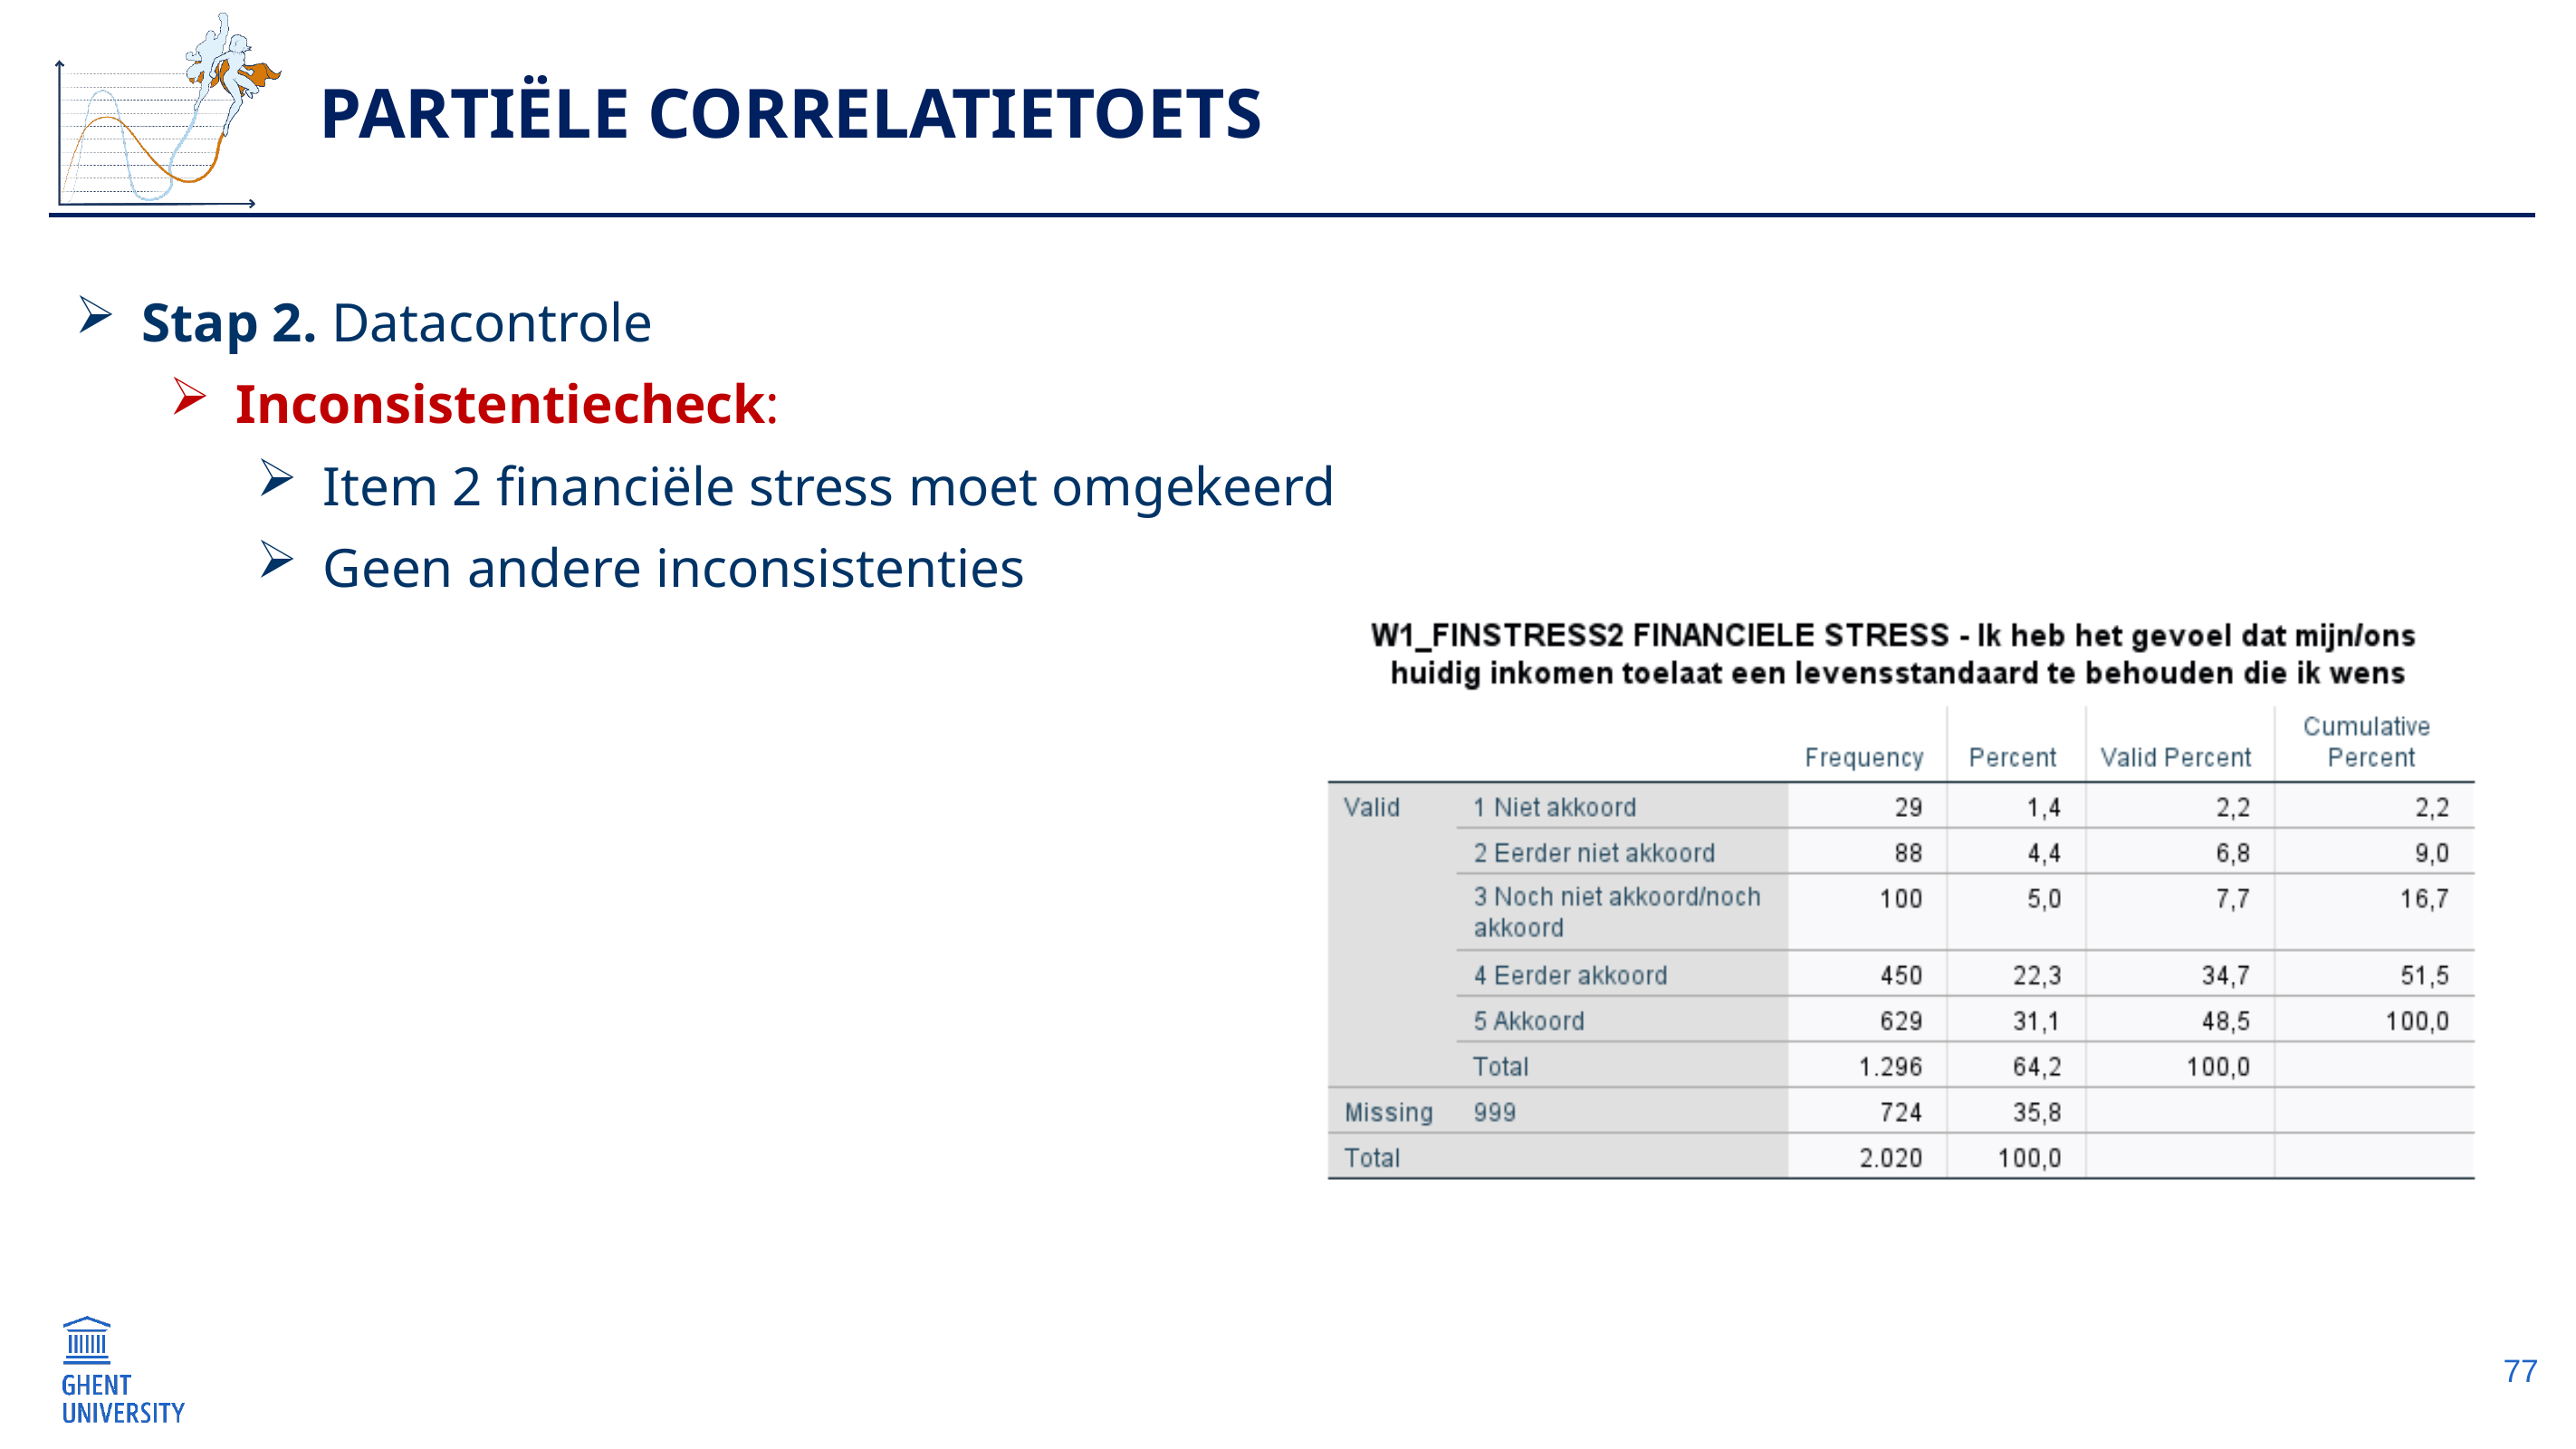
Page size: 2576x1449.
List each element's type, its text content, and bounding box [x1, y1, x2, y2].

slide_number 77 [2415, 1330, 2553, 1408]
picture [1318, 603, 2490, 1195]
picture [5, 0, 306, 318]
title Partiële correlatietoets [305, 18, 2527, 159]
list Stap 2. Datacontrole Inconsistentiecheck: Item 2 financiële stress moet omgekeerd Geen andere inconsistenties [48, 269, 2553, 1290]
picture [62, 1290, 411, 1449]
